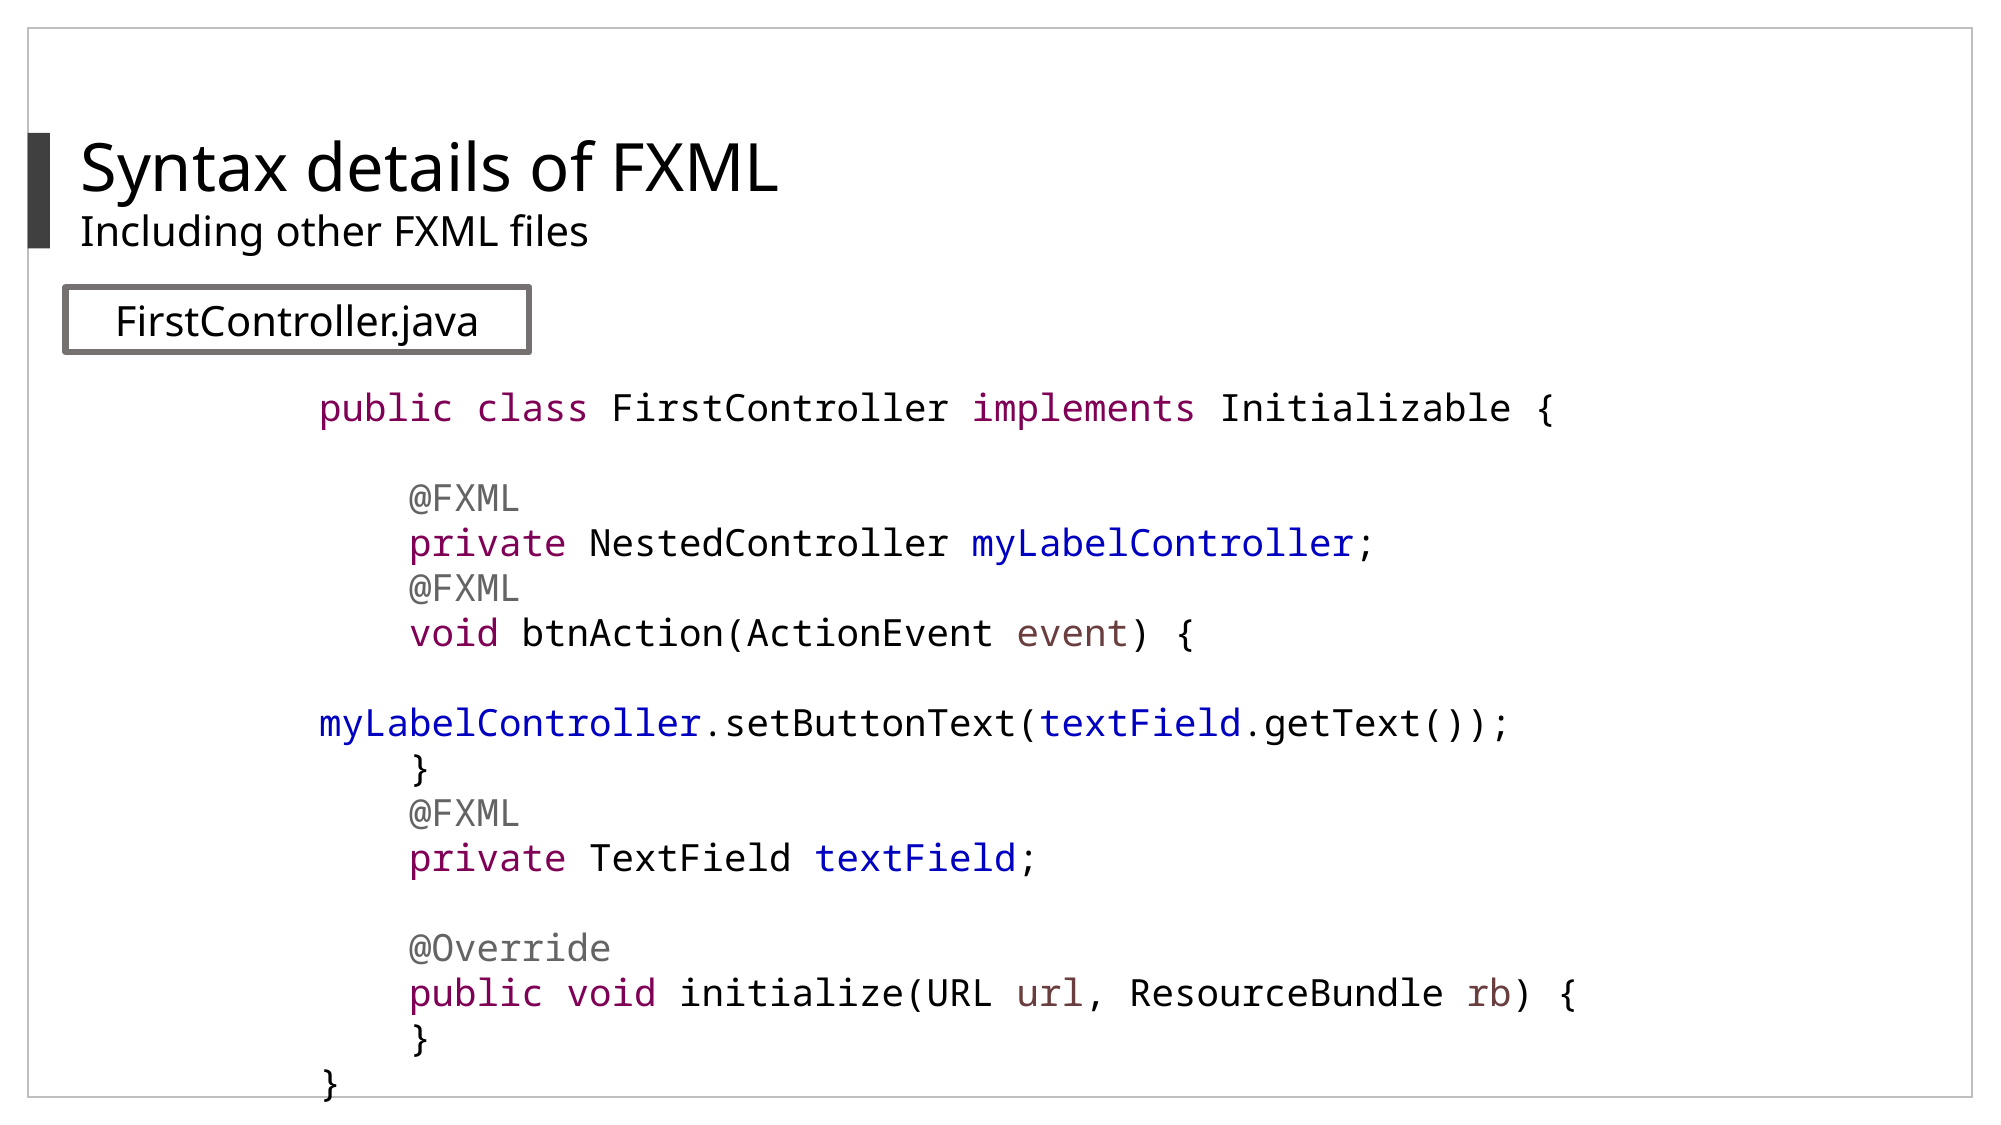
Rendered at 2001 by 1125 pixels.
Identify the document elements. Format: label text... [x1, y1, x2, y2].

text_box Syntax details of FXML Including other FXML files [65, 117, 1419, 263]
text_box public class FirstController implements Initializable { @FXML private NestedController myLabelController; @FXML void btnAction(ActionEvent event) { myLabelController.setButtonText(textField.getText()); } @FXML private TextField textField; @Override public void initialize(URL url, ResourceBundle rb) { } } [304, 376, 1696, 1125]
text_box FirstController.java [65, 287, 530, 353]
text_box [27, 27, 1973, 1098]
text_box [27, 132, 51, 249]
